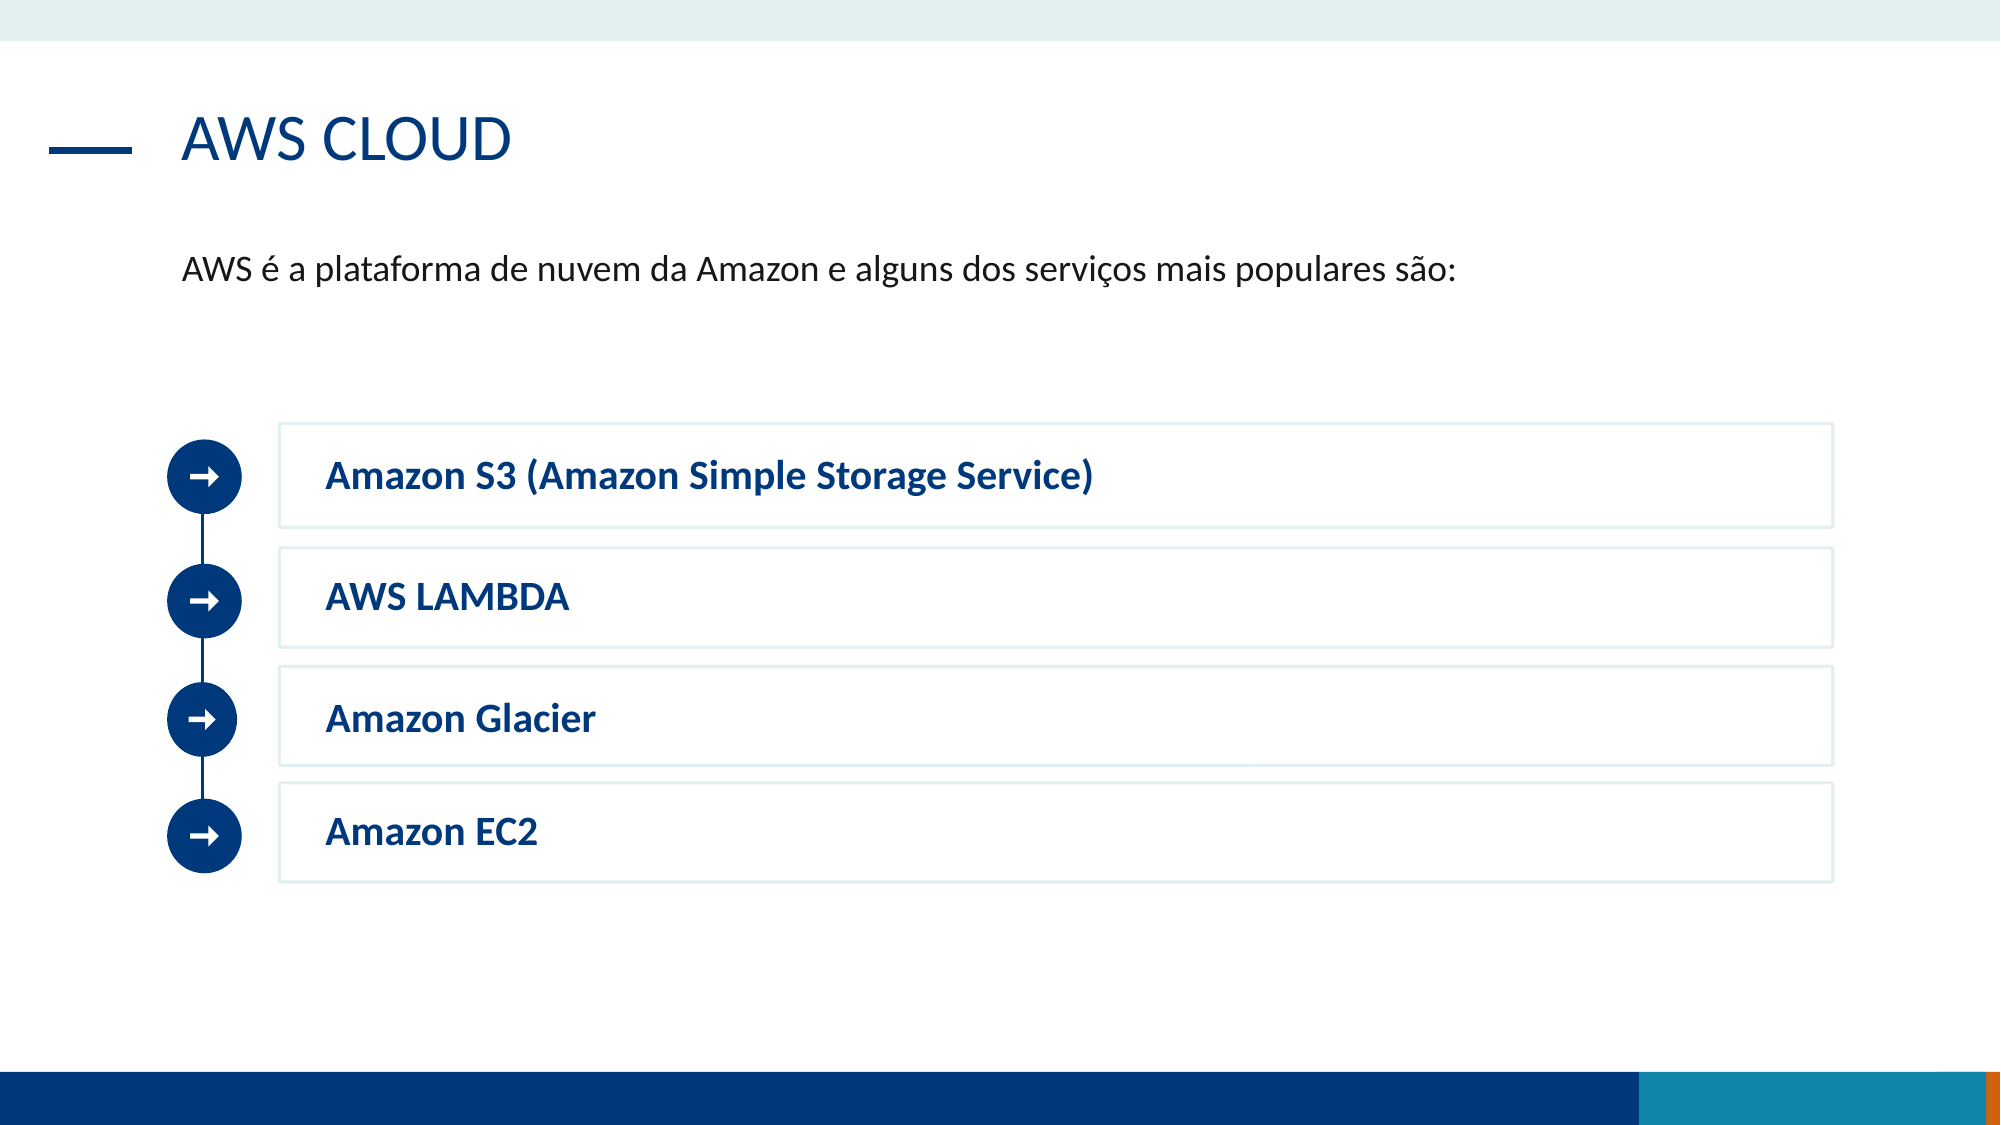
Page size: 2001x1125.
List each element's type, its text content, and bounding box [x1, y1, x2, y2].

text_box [167, 423, 1927, 547]
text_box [167, 666, 1833, 727]
text_box AWS é a plataforma de nuvem da Amazon e alguns dos serviços mais populares são: [167, 236, 1910, 297]
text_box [167, 727, 1942, 883]
list AWS CLOUD [167, 95, 1833, 236]
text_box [167, 547, 1942, 727]
